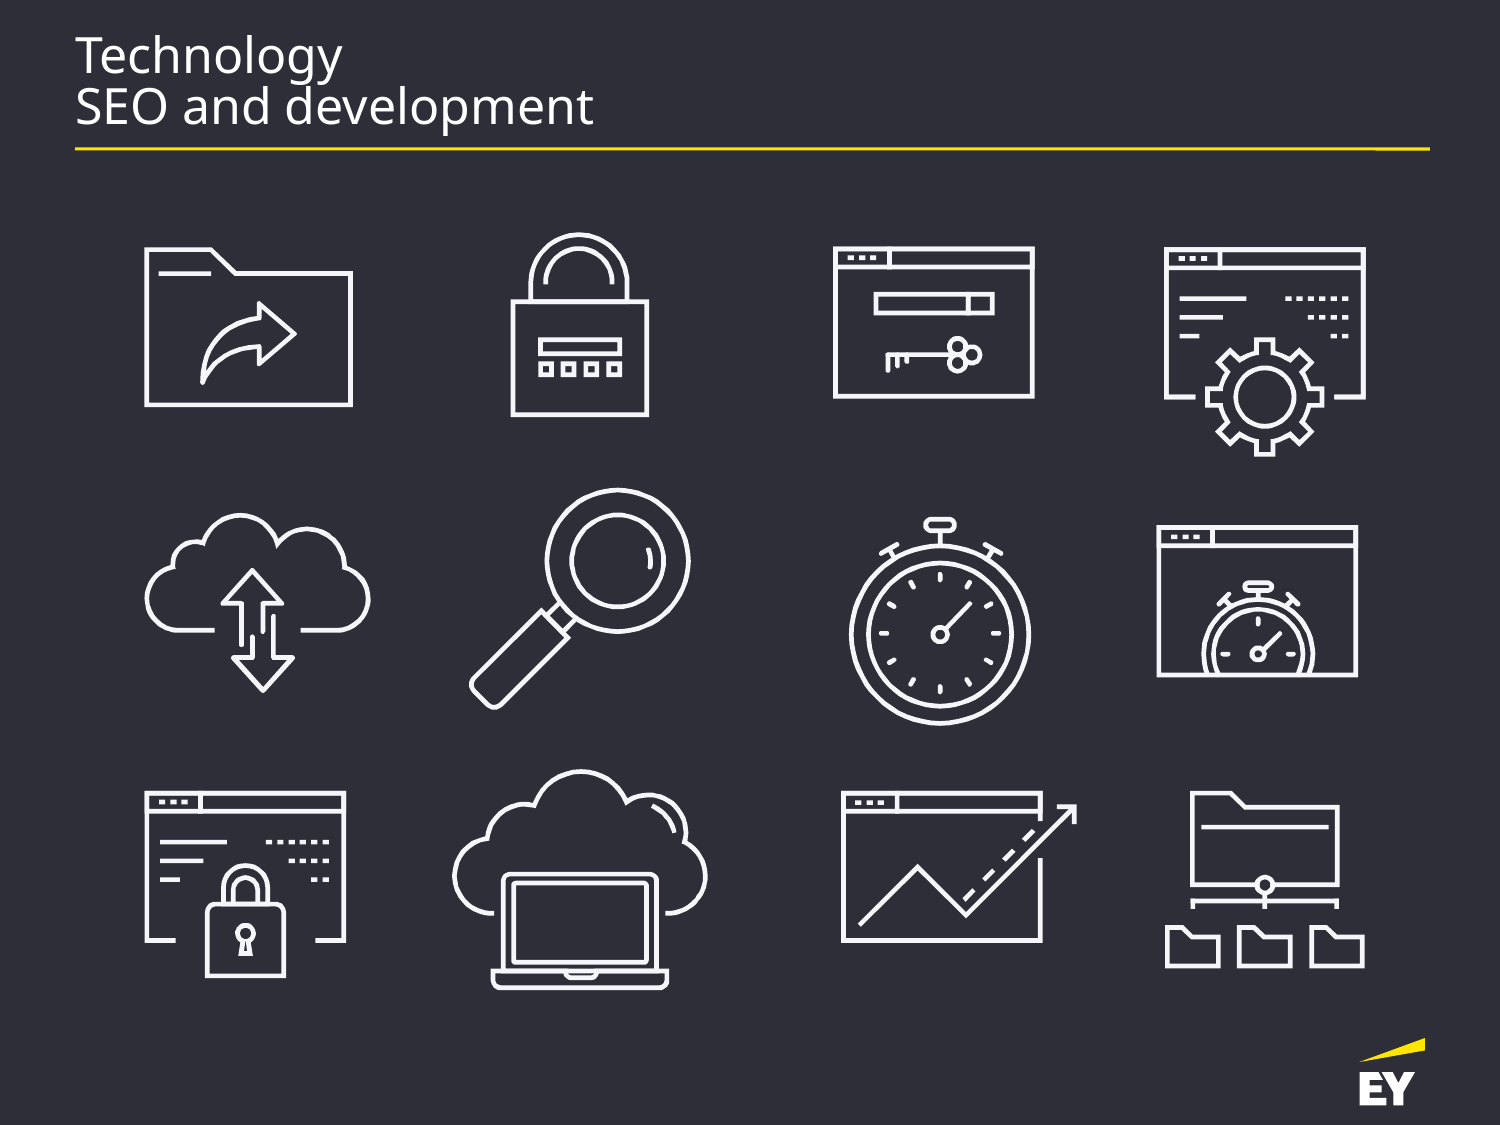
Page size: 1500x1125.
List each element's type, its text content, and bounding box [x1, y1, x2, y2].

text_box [832, 246, 1035, 399]
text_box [510, 231, 650, 418]
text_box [1164, 790, 1365, 969]
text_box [451, 768, 708, 991]
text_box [144, 790, 347, 979]
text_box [144, 512, 371, 694]
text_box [1156, 524, 1359, 678]
title Technology SEO and development [75, 33, 1425, 131]
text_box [468, 487, 692, 710]
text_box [840, 790, 1077, 944]
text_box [144, 247, 354, 408]
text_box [1163, 247, 1366, 457]
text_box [848, 516, 1032, 726]
